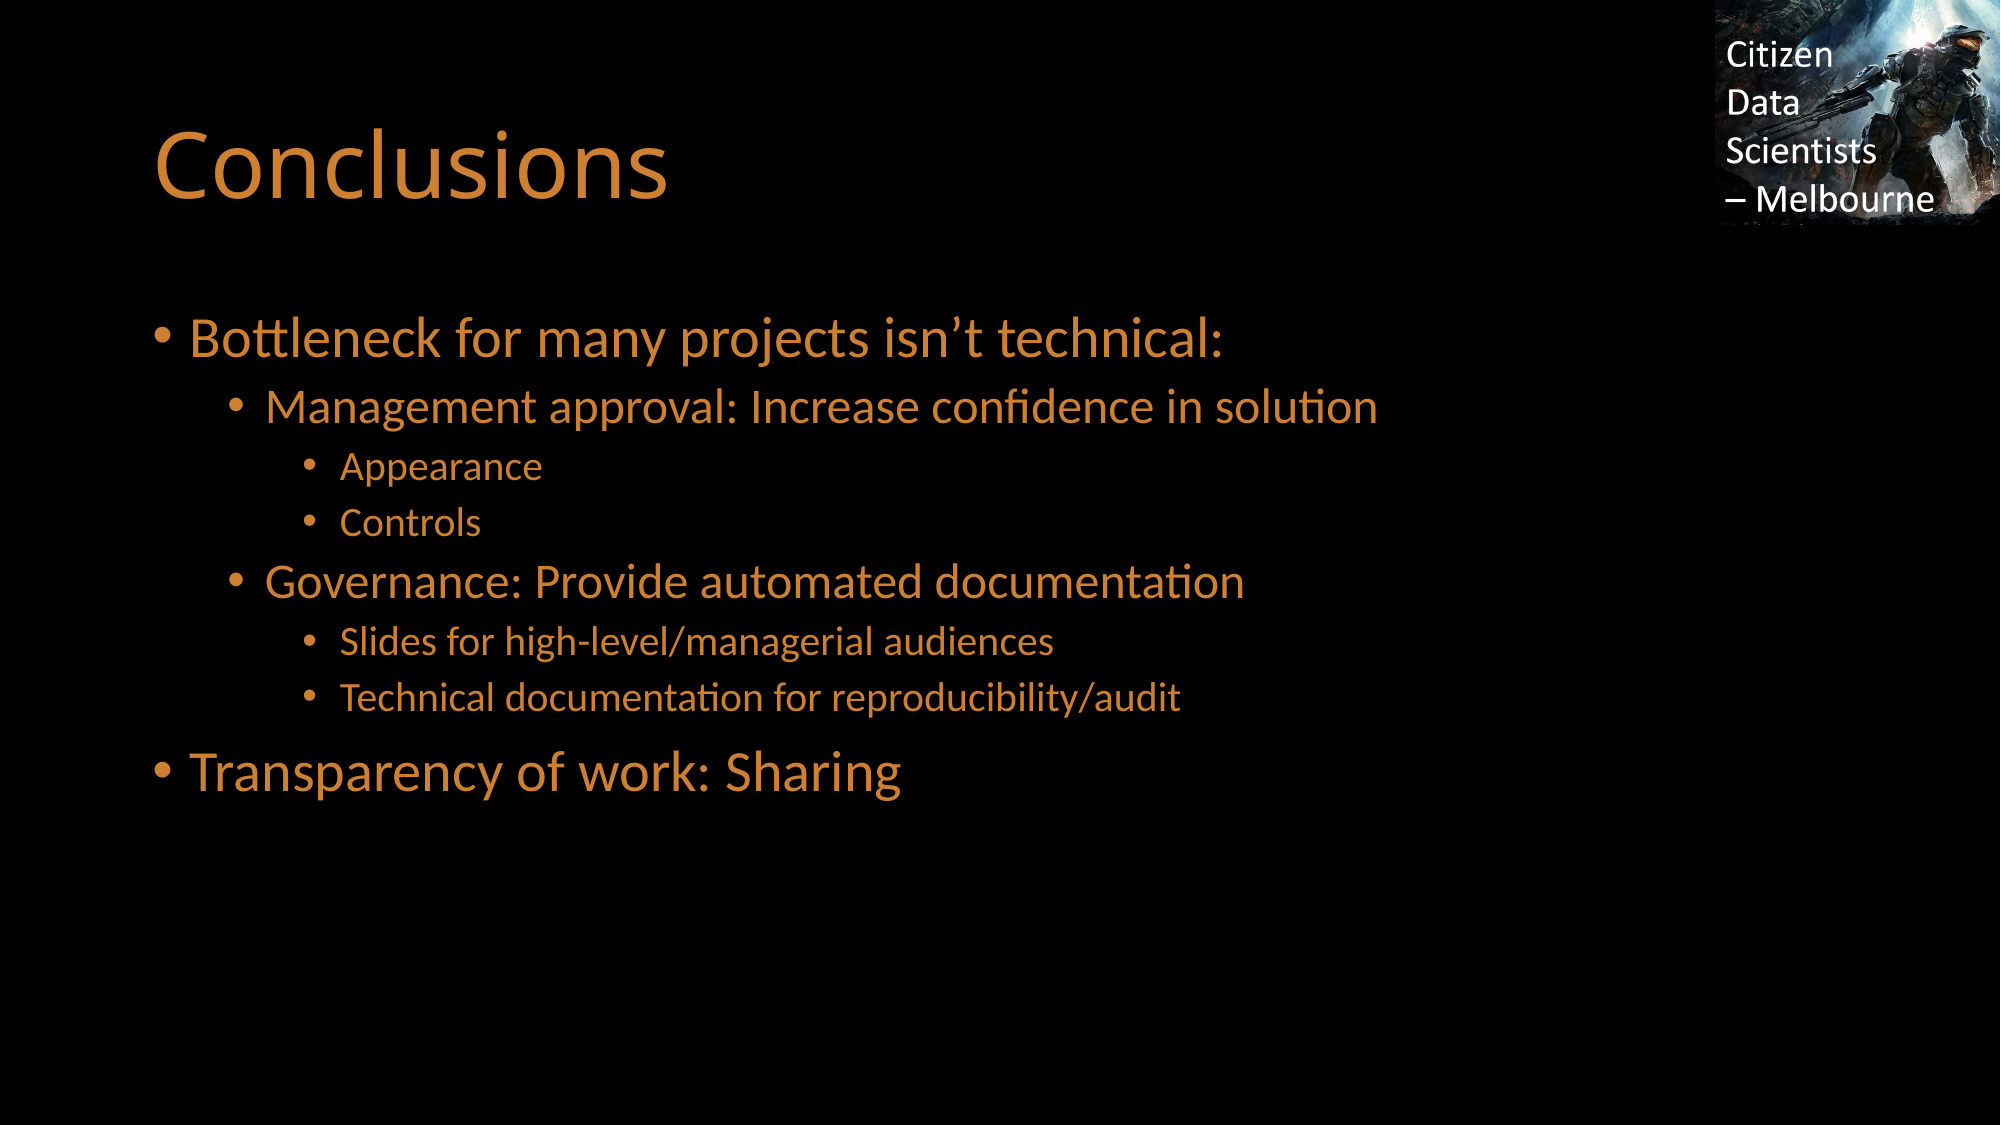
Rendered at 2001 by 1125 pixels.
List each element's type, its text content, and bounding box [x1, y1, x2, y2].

list Bottleneck for many projects isn’t technical: Management approval: Increase confidence in solution Appearance Controls Governance: Provide automated documentation Slides for high-level/managerial audiences Technical documentation for reproducibility/audit Transparency of work: Sharing [137, 299, 1863, 1014]
title Conclusions [137, 59, 1863, 278]
picture [1715, 0, 2000, 225]
